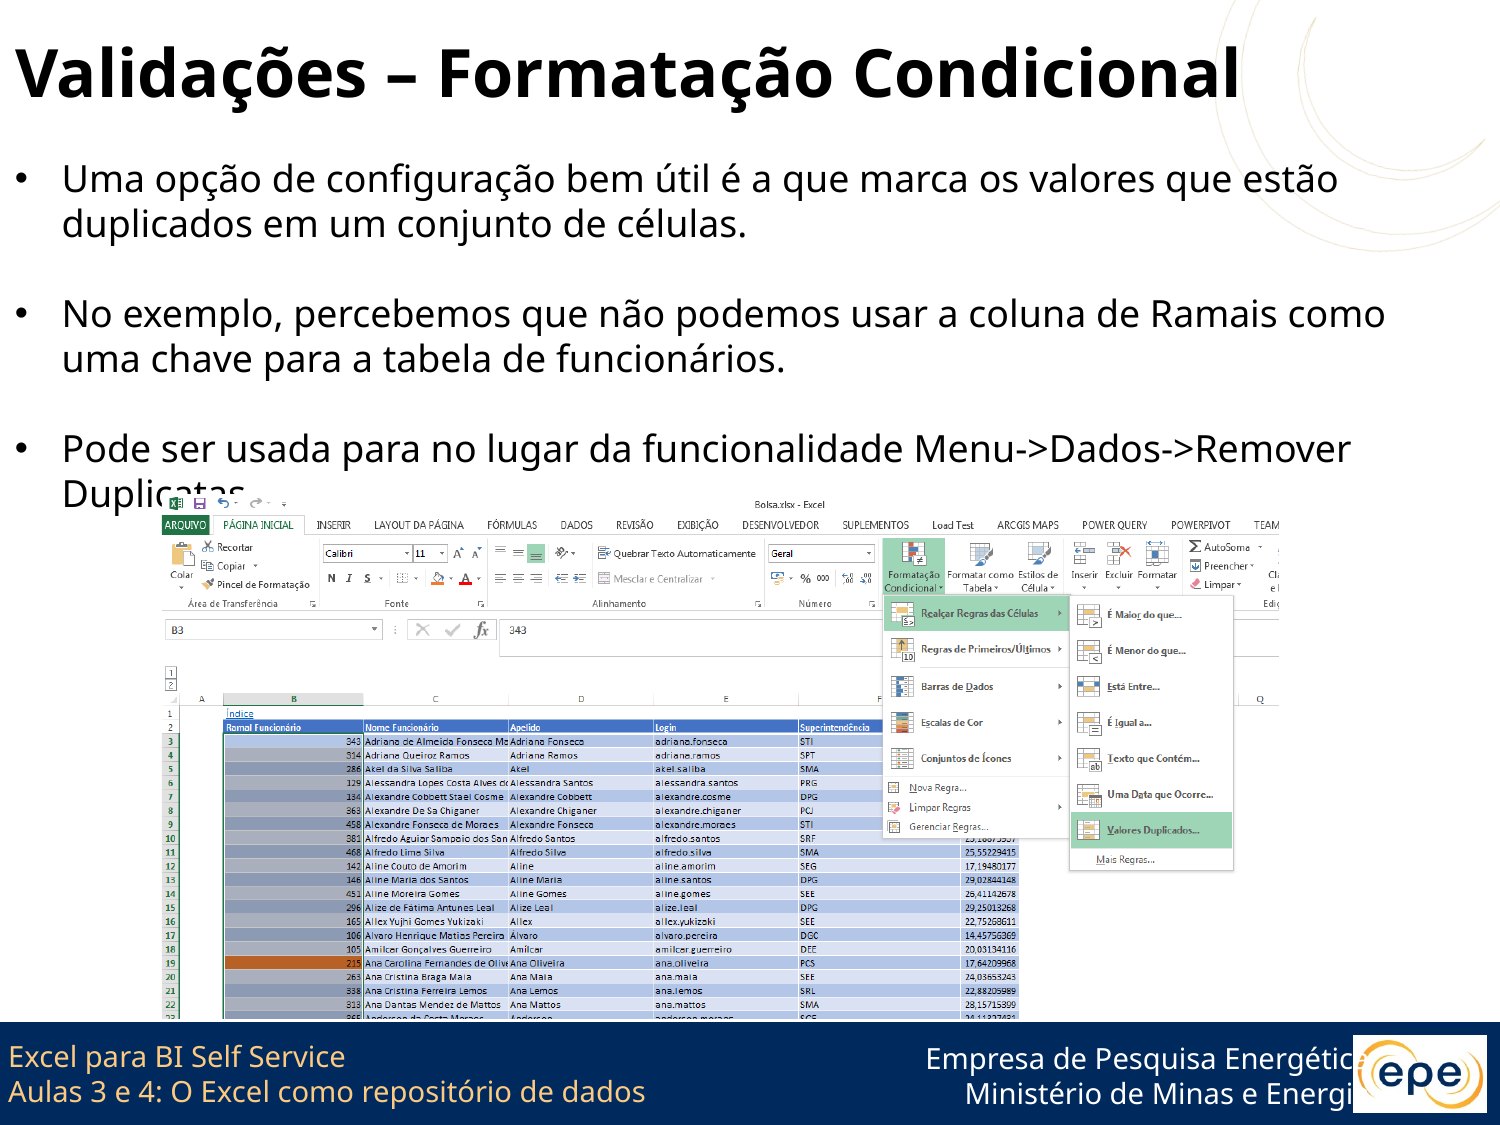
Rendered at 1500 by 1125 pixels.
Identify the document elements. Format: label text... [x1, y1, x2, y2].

text_box Uma opção de configuração bem útil é a que marca os valores que estão duplicados em um conjunto de células. No exemplo, percebemos que não podemos usar a coluna de Ramais como uma chave para a tabela de funcionários. Pode ser usada para no lugar da funcionalidade Menu->Dados->Remover Duplicatas [0, 147, 1404, 523]
title Validações – Formatação Condicional [0, 3, 1459, 148]
picture [161, 494, 1279, 1019]
picture [1353, 1035, 1487, 1113]
